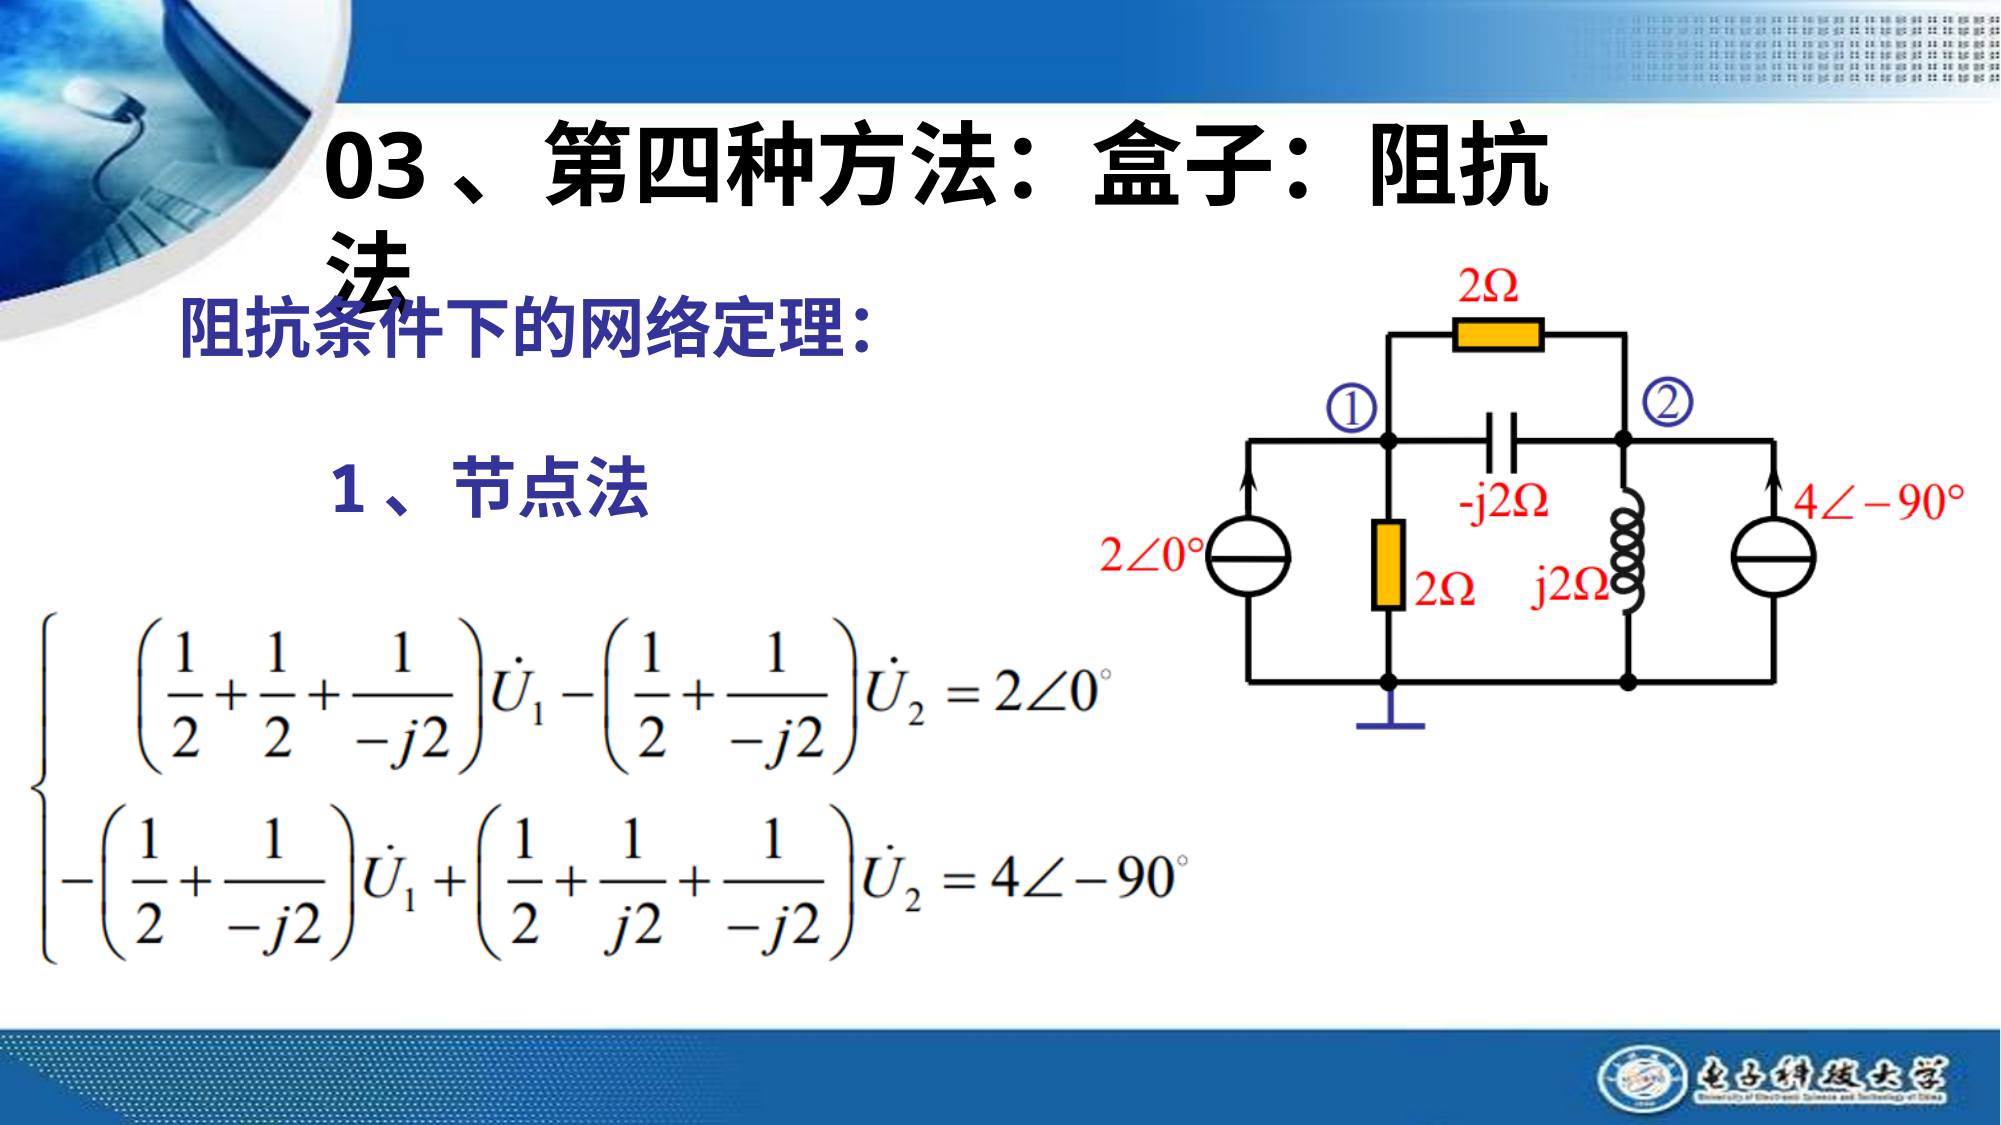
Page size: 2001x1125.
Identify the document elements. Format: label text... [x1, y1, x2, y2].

text_box 阻抗条件下的网络定理： 1、节点法 [163, 278, 1034, 534]
text_box 03、第四种方法：盒子：阻抗法 [308, 99, 1655, 334]
picture [0, 0, 2001, 1125]
